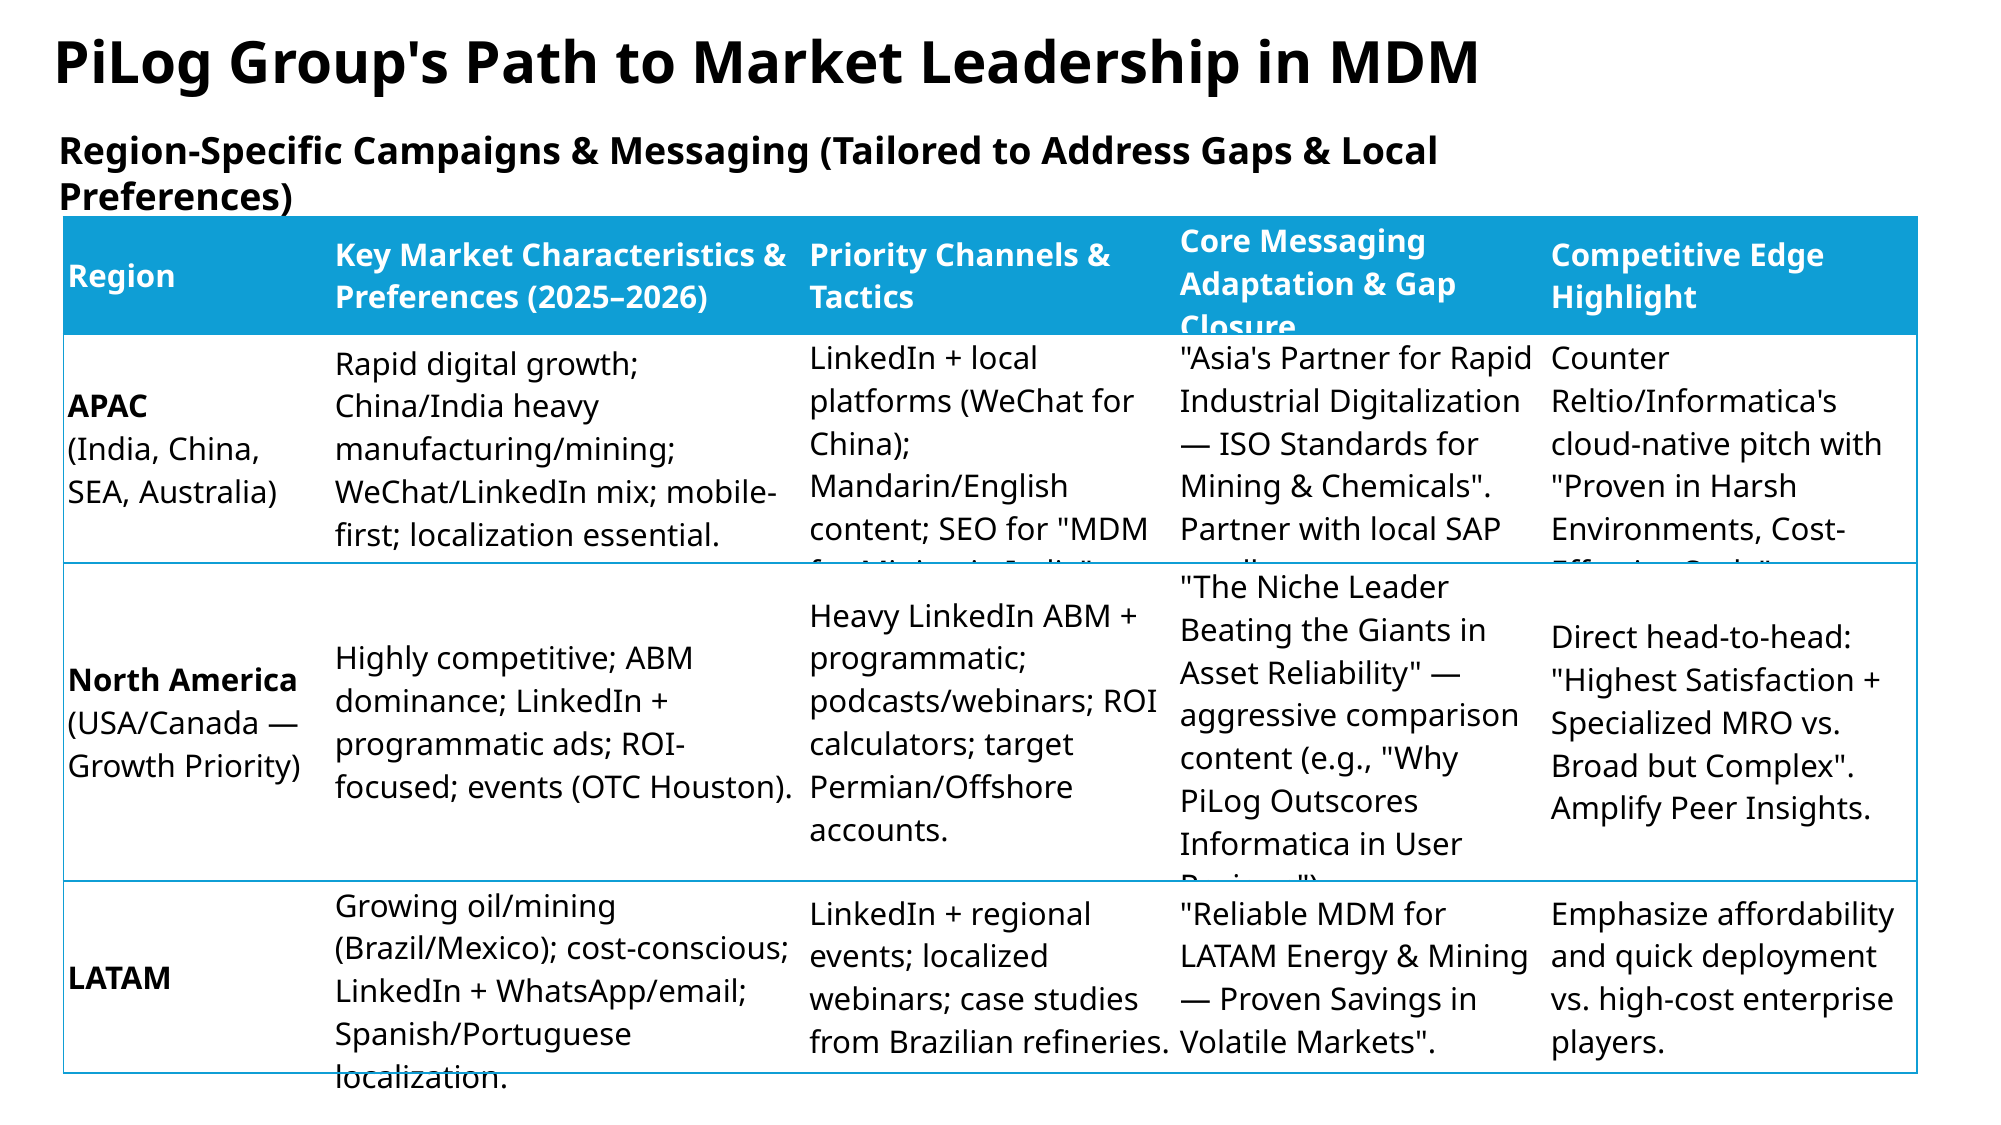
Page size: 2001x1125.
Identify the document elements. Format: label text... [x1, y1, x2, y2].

table_cell Growing oil/mining (Brazil/Mexico); cost-conscious; LinkedIn + WhatsApp/email; Spanish/Portuguese localization. [330, 882, 805, 1072]
table_cell North America (USA/Canada — Growth Priority) [64, 564, 330, 880]
table_cell "The Niche Leader Beating the Giants in Asset Reliability" — aggressive comparison content (e.g., "Why PiLog Outscores Informatica in User Reviews"). [1176, 564, 1546, 880]
table_header Priority Channels & Tactics [805, 225, 1176, 333]
table_cell Emphasize affordability and quick deployment vs. high-cost enterprise players. [1546, 882, 1916, 1072]
table_header Region [64, 225, 330, 333]
table_header Core Messaging Adaptation & Gap Closure [1176, 218, 1546, 333]
table_cell LinkedIn + local platforms (WeChat for China); Mandarin/English content; SEO for "MDM for Mining in India". [805, 335, 1176, 562]
table_cell "Asia's Partner for Rapid Industrial Digitalization — ISO Standards for Mining & Chemicals". Partner with local SAP resellers. [1176, 335, 1546, 562]
table_cell Heavy LinkedIn ABM + programmatic; podcasts/webinars; ROI calculators; target Permian/Offshore accounts. [805, 564, 1176, 880]
text_box PiLog Group's Path to Market Leadership in MDM [38, 17, 1980, 103]
text_box Region-Specific Campaigns & Messaging (Tailored to Address Gaps & Local Preferences) [43, 120, 1529, 225]
table_cell LATAM [64, 882, 330, 1072]
table_cell Highly competitive; ABM dominance; LinkedIn + programmatic ads; ROI-focused; events (OTC Houston). [330, 564, 805, 880]
table_header Key Market Characteristics & Preferences (2025–2026) [330, 225, 805, 333]
table_cell Rapid digital growth; China/India heavy manufacturing/mining; WeChat/LinkedIn mix; mobile-first; localization essential. [330, 335, 805, 562]
table_cell LinkedIn + regional events; localized webinars; case studies from Brazilian refineries. [805, 882, 1176, 1072]
table_cell "Reliable MDM for LATAM Energy & Mining — Proven Savings in Volatile Markets". [1176, 882, 1546, 1072]
table_header Competitive Edge Highlight [1546, 218, 1916, 333]
table_cell Counter Reltio/Informatica's cloud-native pitch with "Proven in Harsh Environments, Cost-Effective Scale". [1546, 335, 1916, 562]
table_cell Direct head-to-head: "Highest Satisfaction + Specialized MRO vs. Broad but Complex". Amplify Peer Insights. [1546, 564, 1916, 880]
table_cell APAC (India, China, SEA, Australia) [64, 335, 330, 562]
